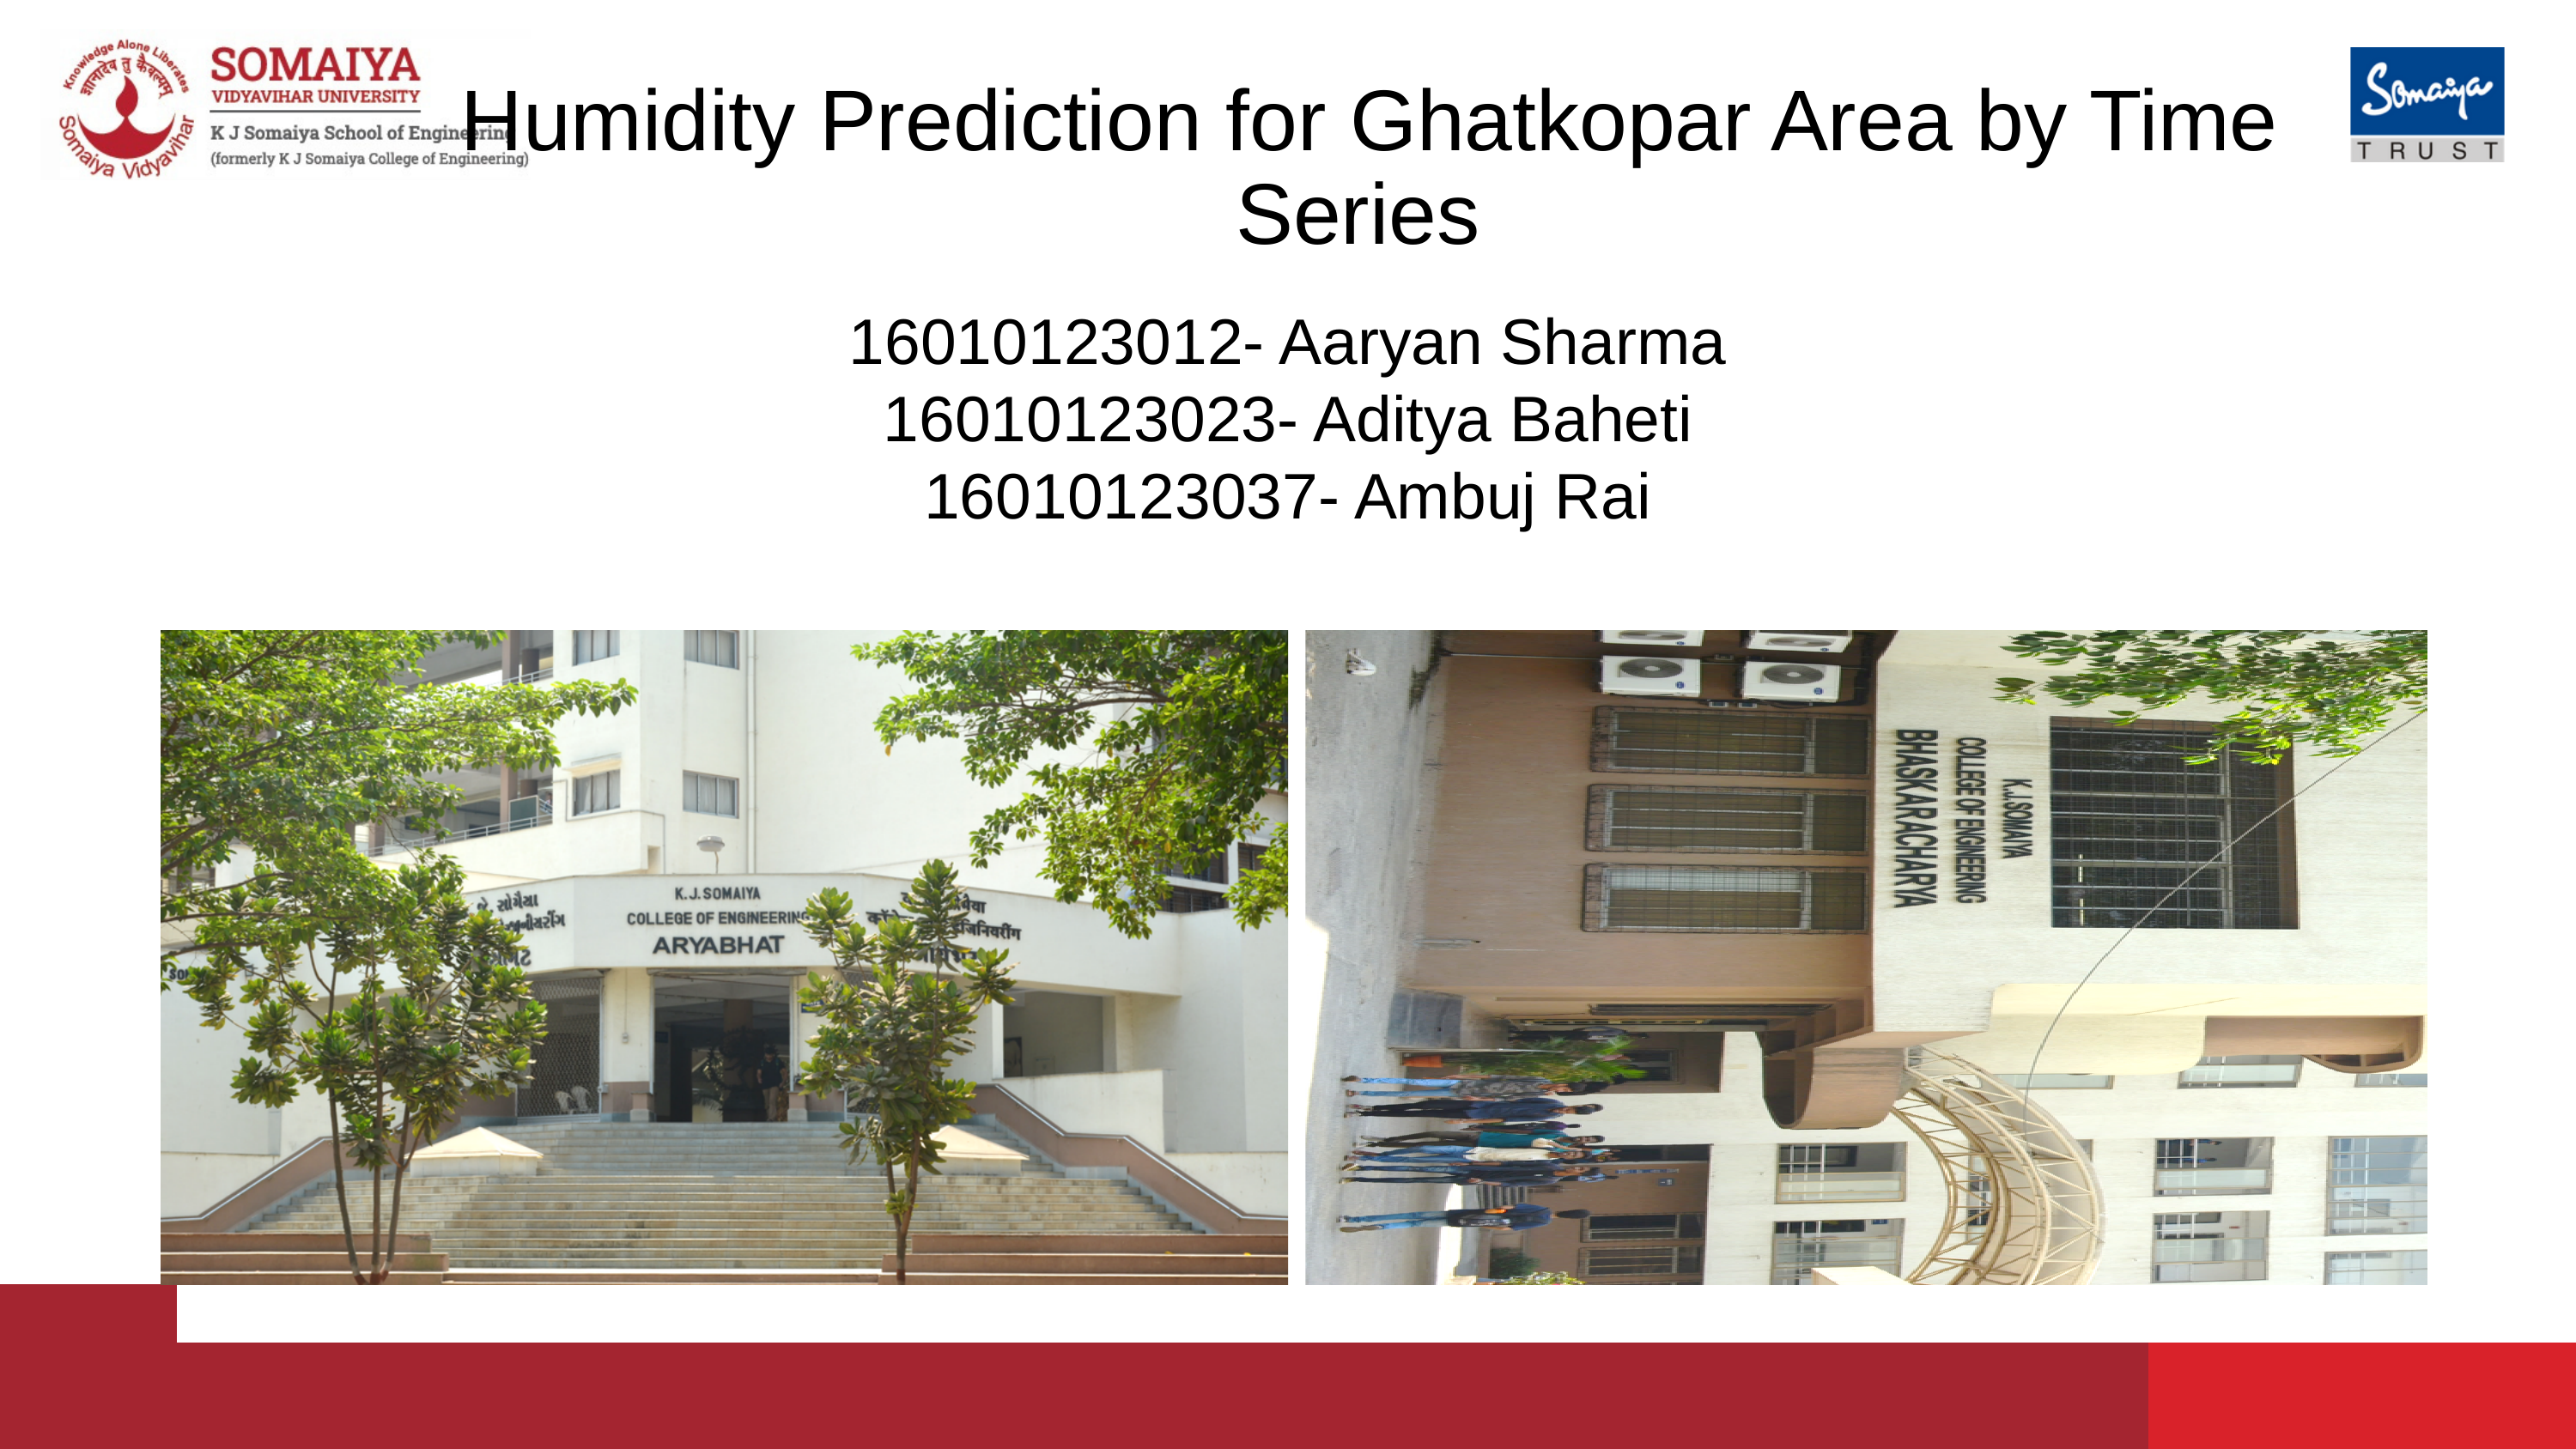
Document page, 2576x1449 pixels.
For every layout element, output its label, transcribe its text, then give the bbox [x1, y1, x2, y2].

picture [2194, 630, 2427, 1285]
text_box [456, 27, 2284, 262]
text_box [176, 1342, 1534, 1449]
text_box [0, 1283, 178, 1449]
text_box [160, 630, 1289, 1285]
picture [1305, 630, 1539, 1285]
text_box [1539, 396, 2194, 1449]
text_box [2197, 1342, 2576, 1449]
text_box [2350, 47, 2505, 162]
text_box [40, 29, 453, 180]
text_box 16010123012- Aaryan Sharma 16010123023- Aditya Baheti 16010123037- Ambuj Rai [737, 300, 1839, 532]
